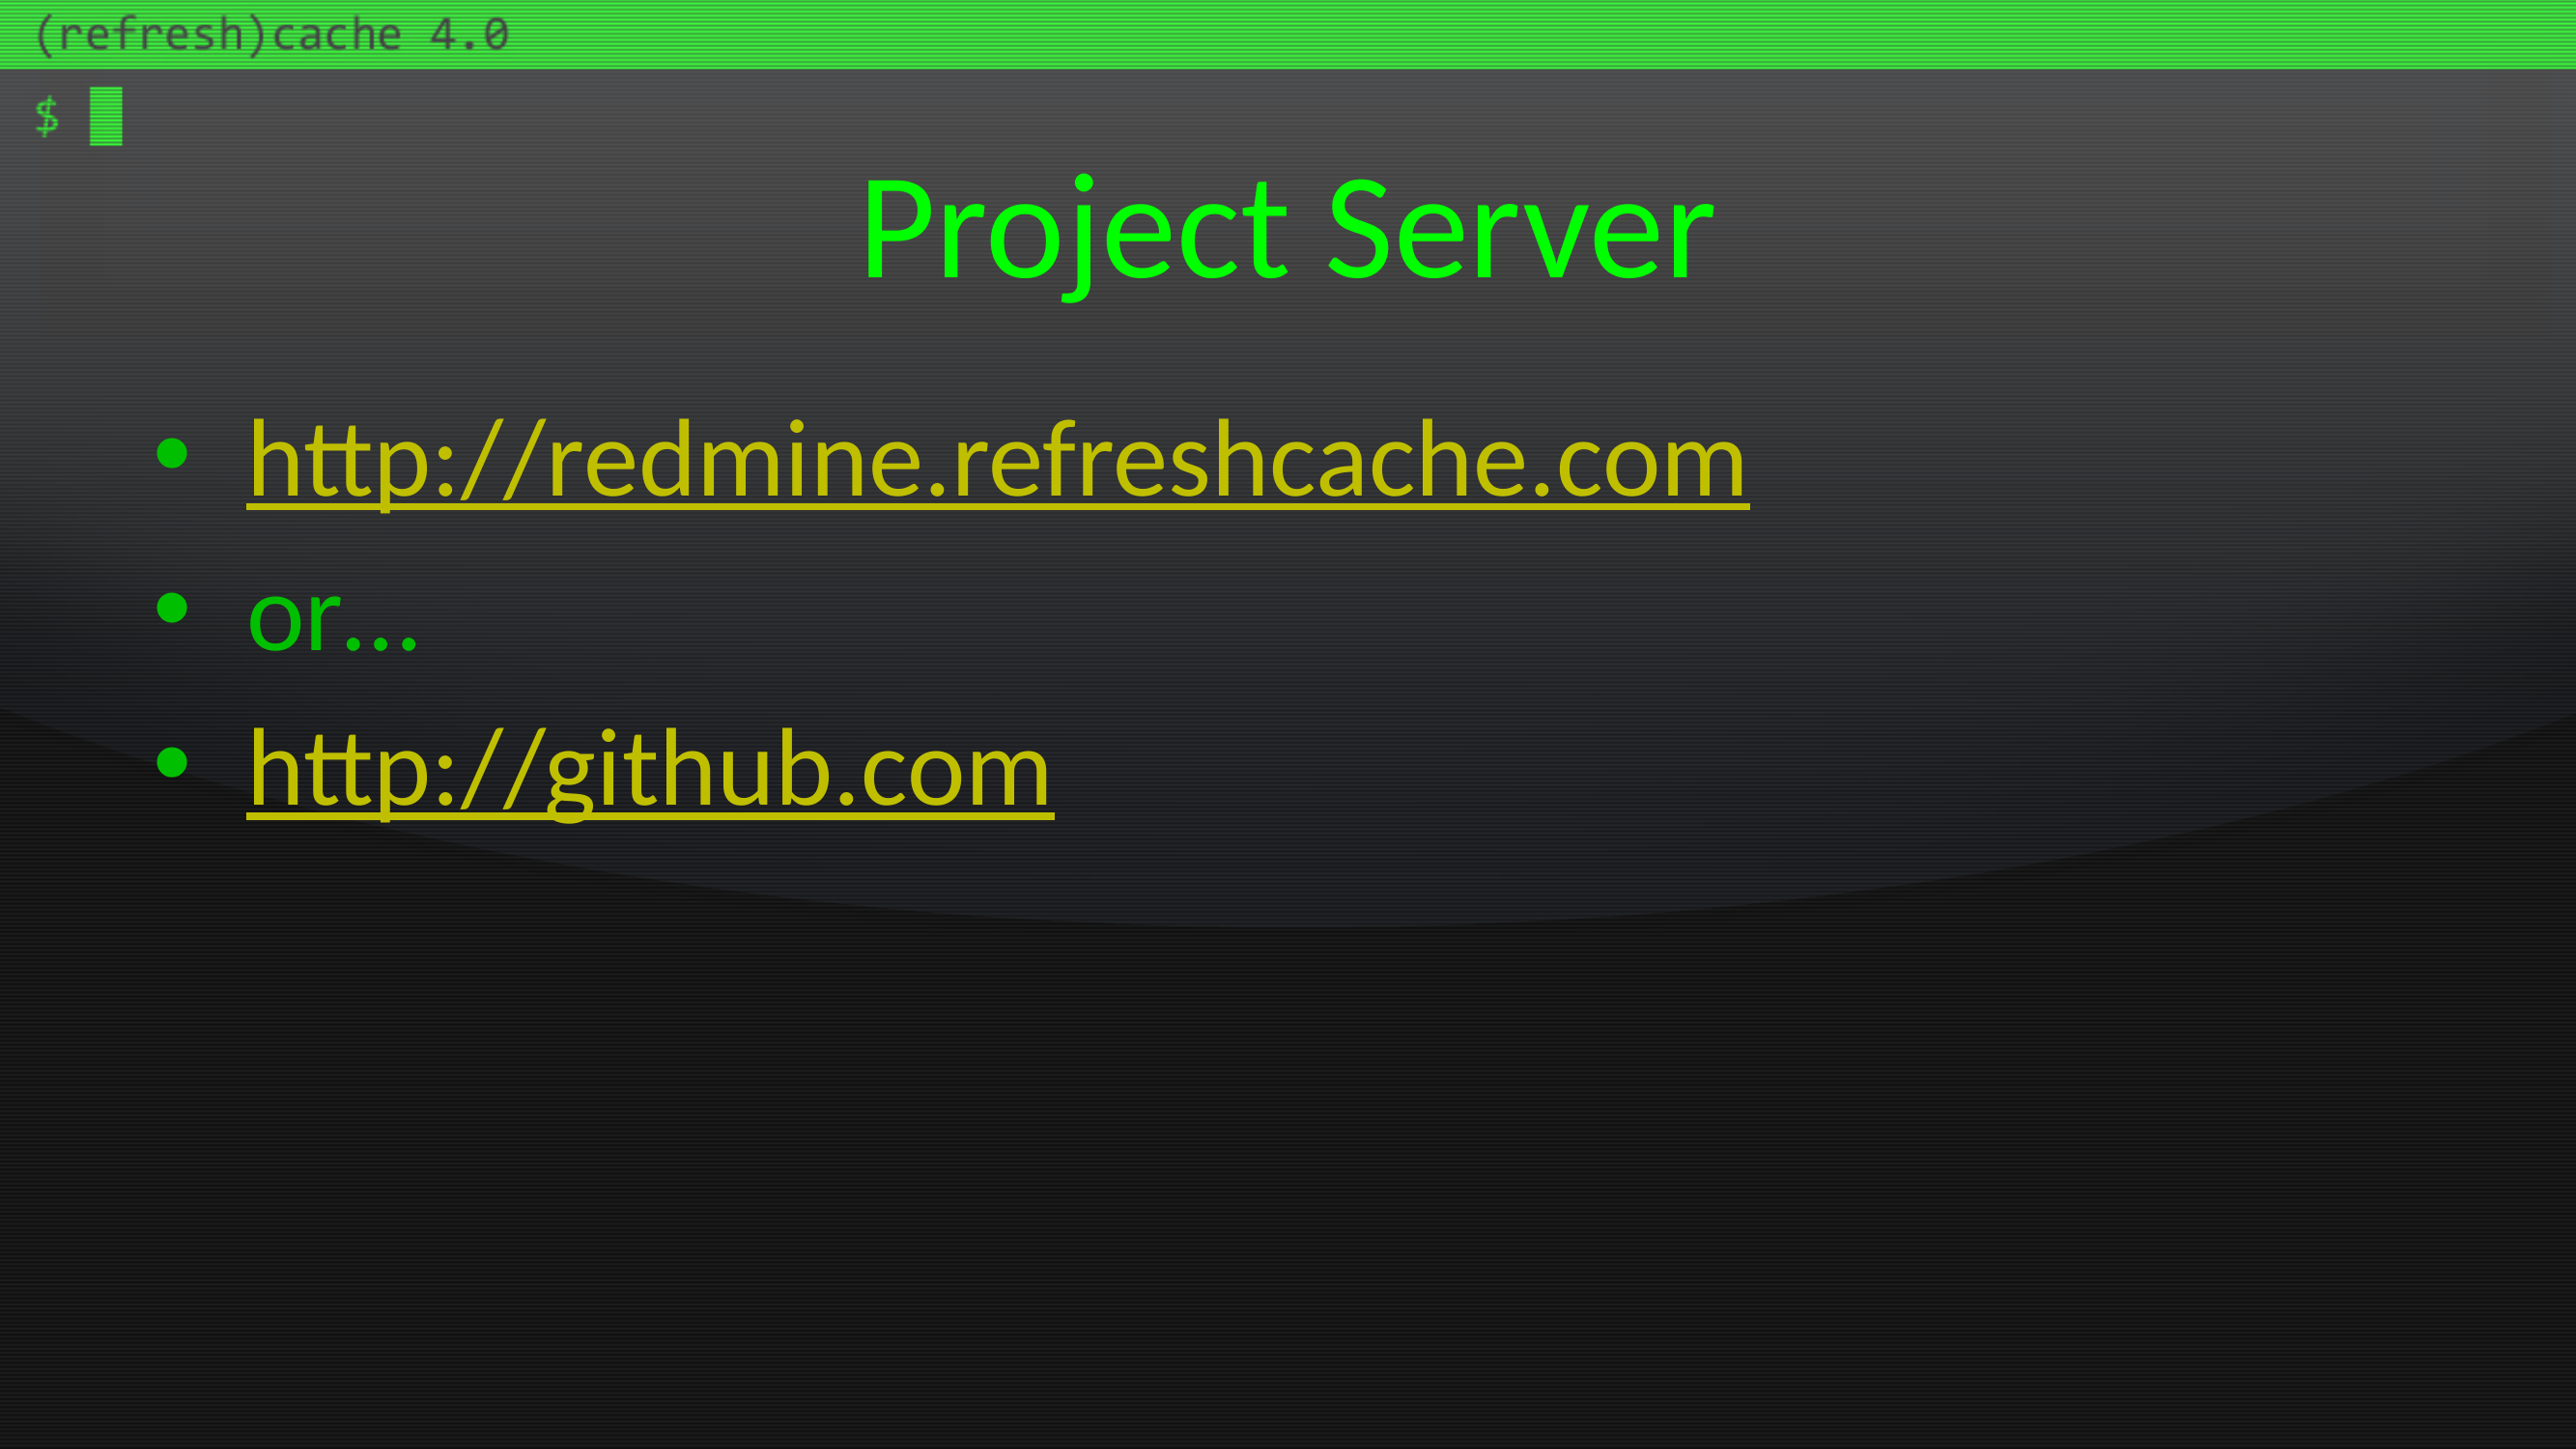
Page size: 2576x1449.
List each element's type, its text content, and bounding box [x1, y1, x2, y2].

picture [0, 0, 2576, 1449]
title Project Server [128, 96, 2448, 338]
list http://redmine.refreshcache.com or… http://github.com [128, 372, 2448, 1294]
